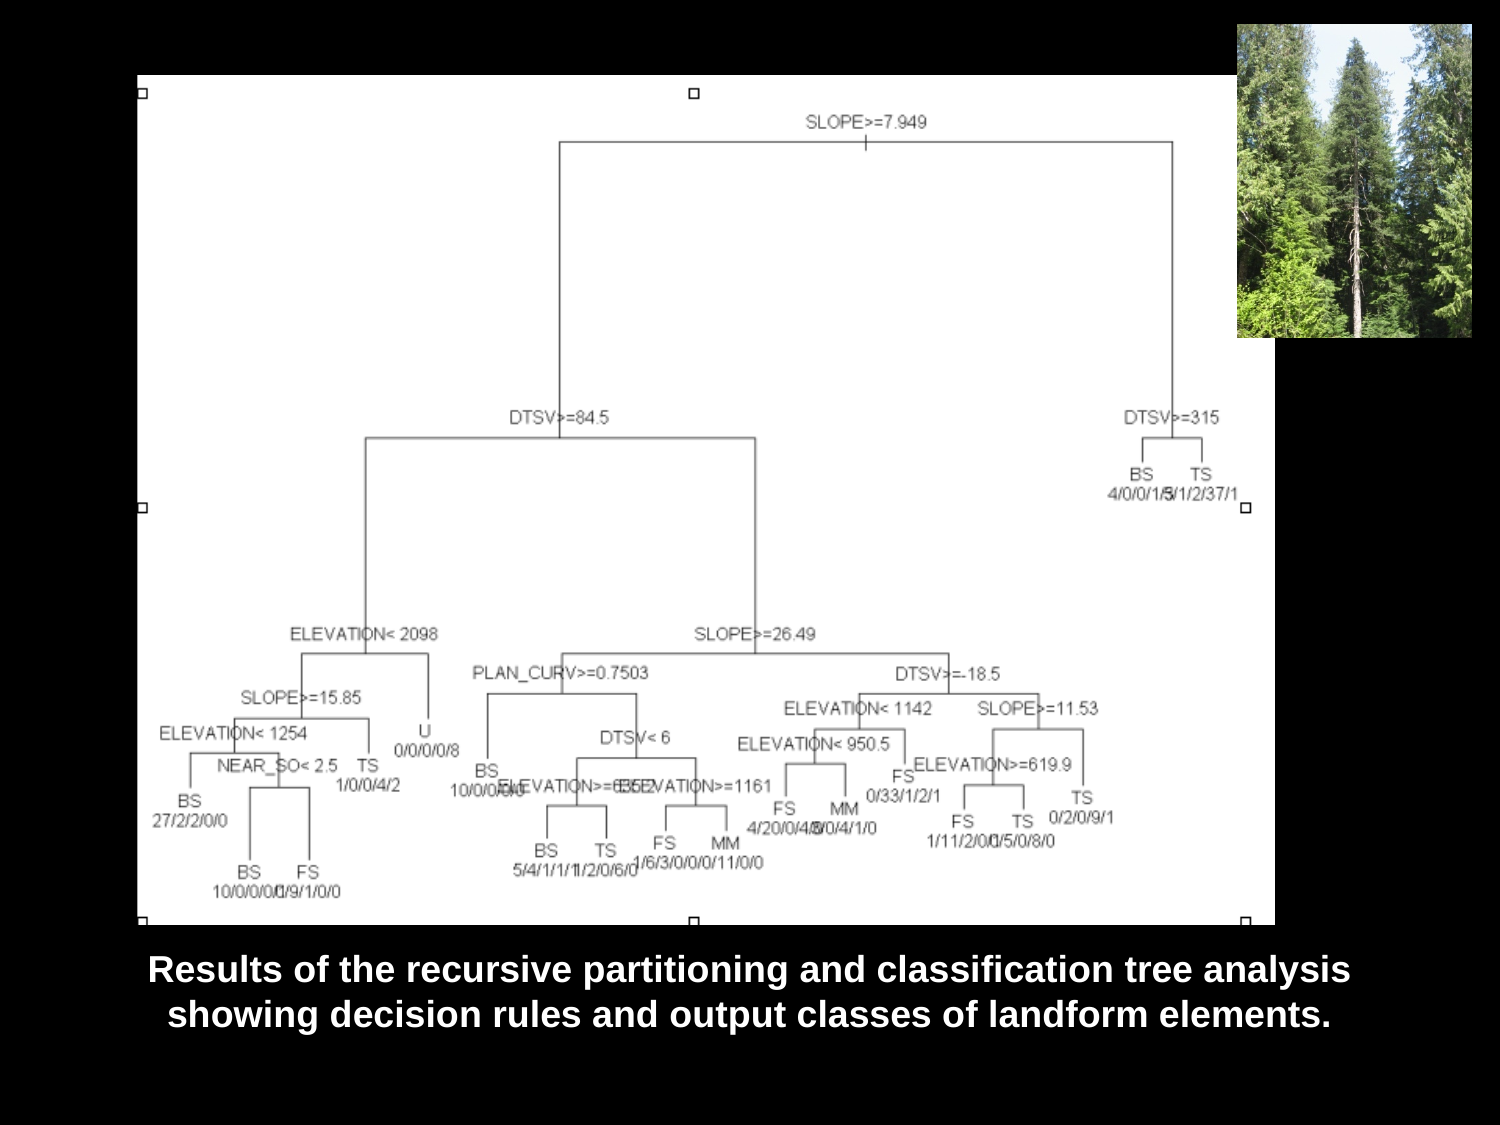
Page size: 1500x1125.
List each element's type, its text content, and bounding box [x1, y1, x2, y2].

picture [137, 24, 1473, 926]
text_box Results of the recursive partitioning and classification tree analysis showing decision rules and output classes of landform elements. [74, 936, 1425, 1088]
